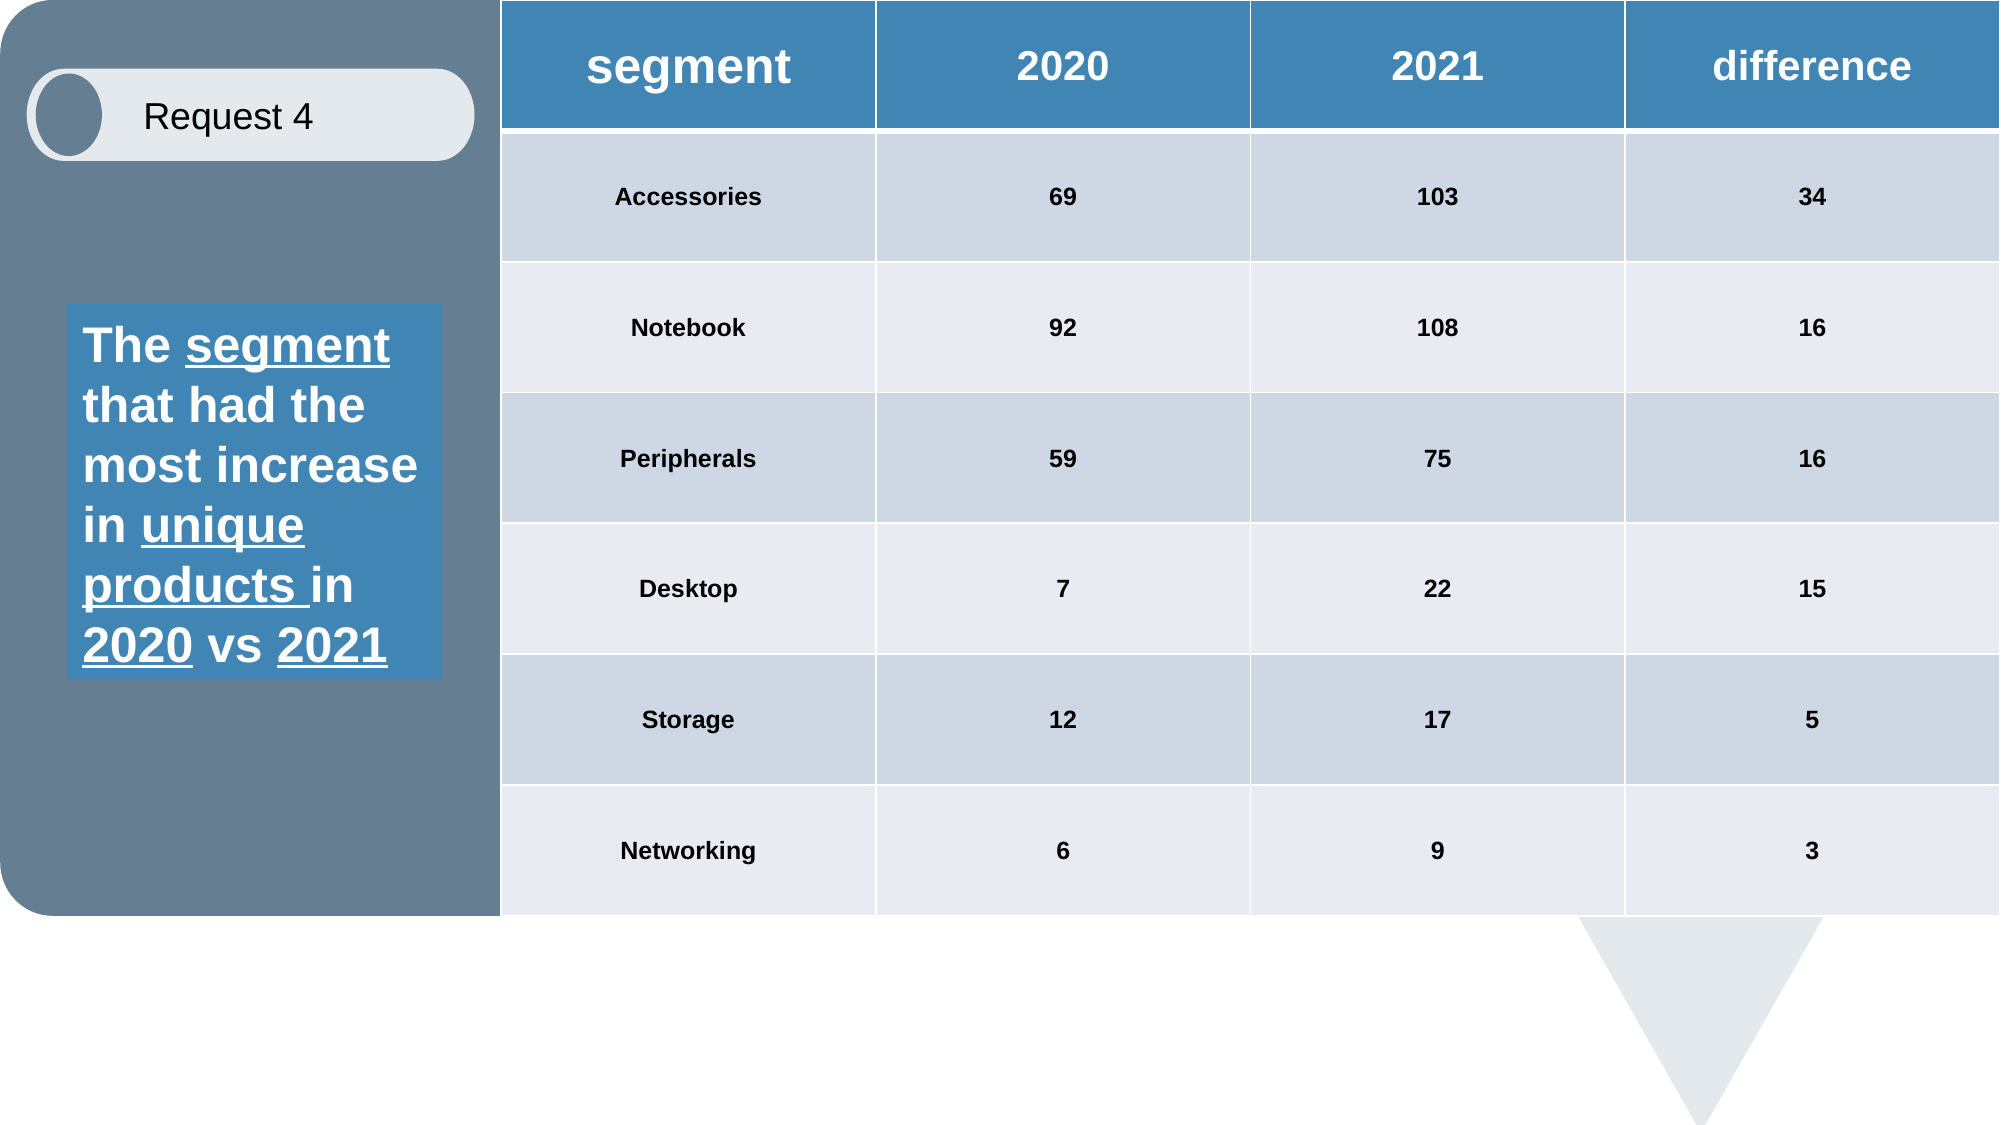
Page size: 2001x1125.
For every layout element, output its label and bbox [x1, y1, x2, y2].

text_box [0, 0, 2000, 1125]
text_box [26, 68, 475, 161]
